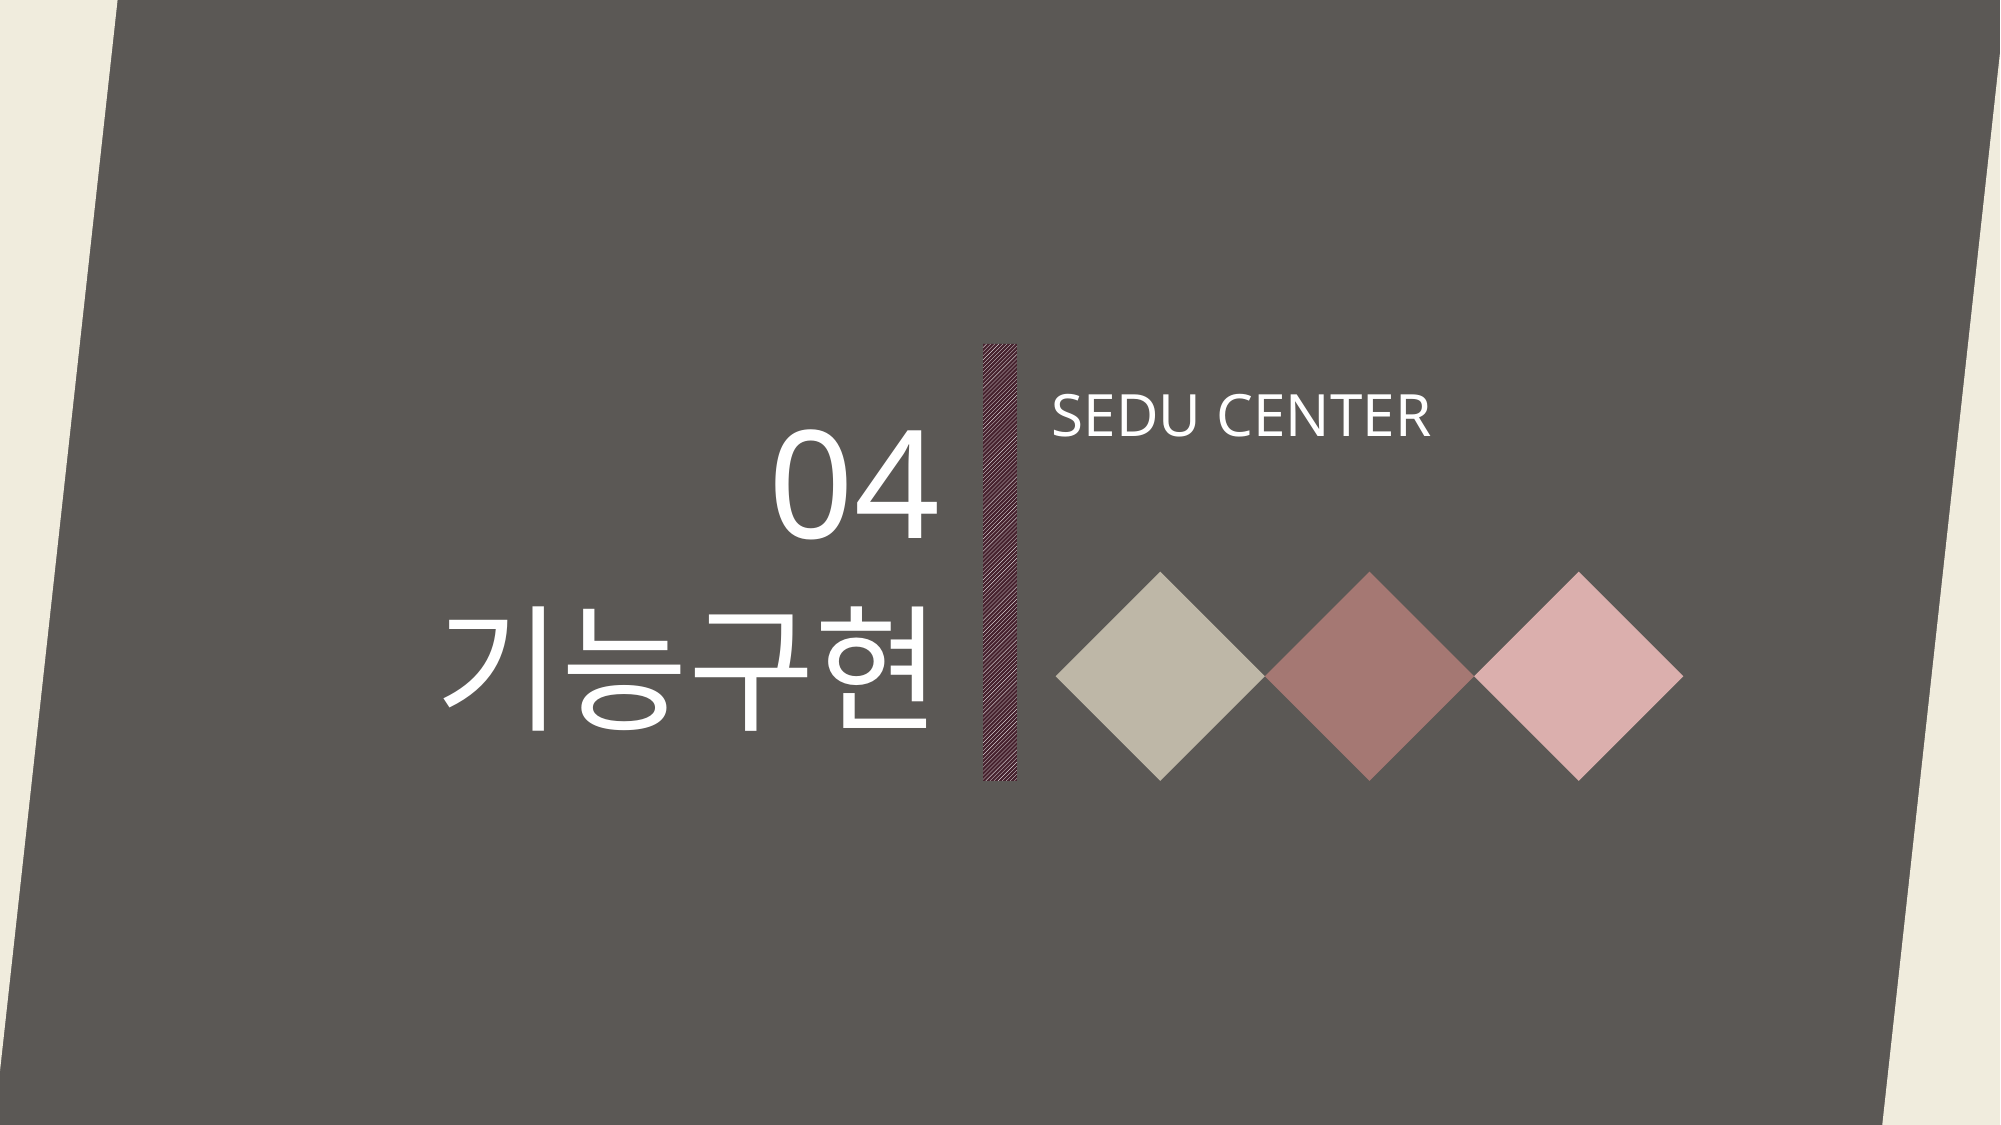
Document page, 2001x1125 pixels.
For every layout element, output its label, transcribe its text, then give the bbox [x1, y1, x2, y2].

title 04 [264, 385, 956, 579]
list SEDU CENTER [1036, 378, 1706, 547]
list 기능구현 [264, 594, 957, 781]
